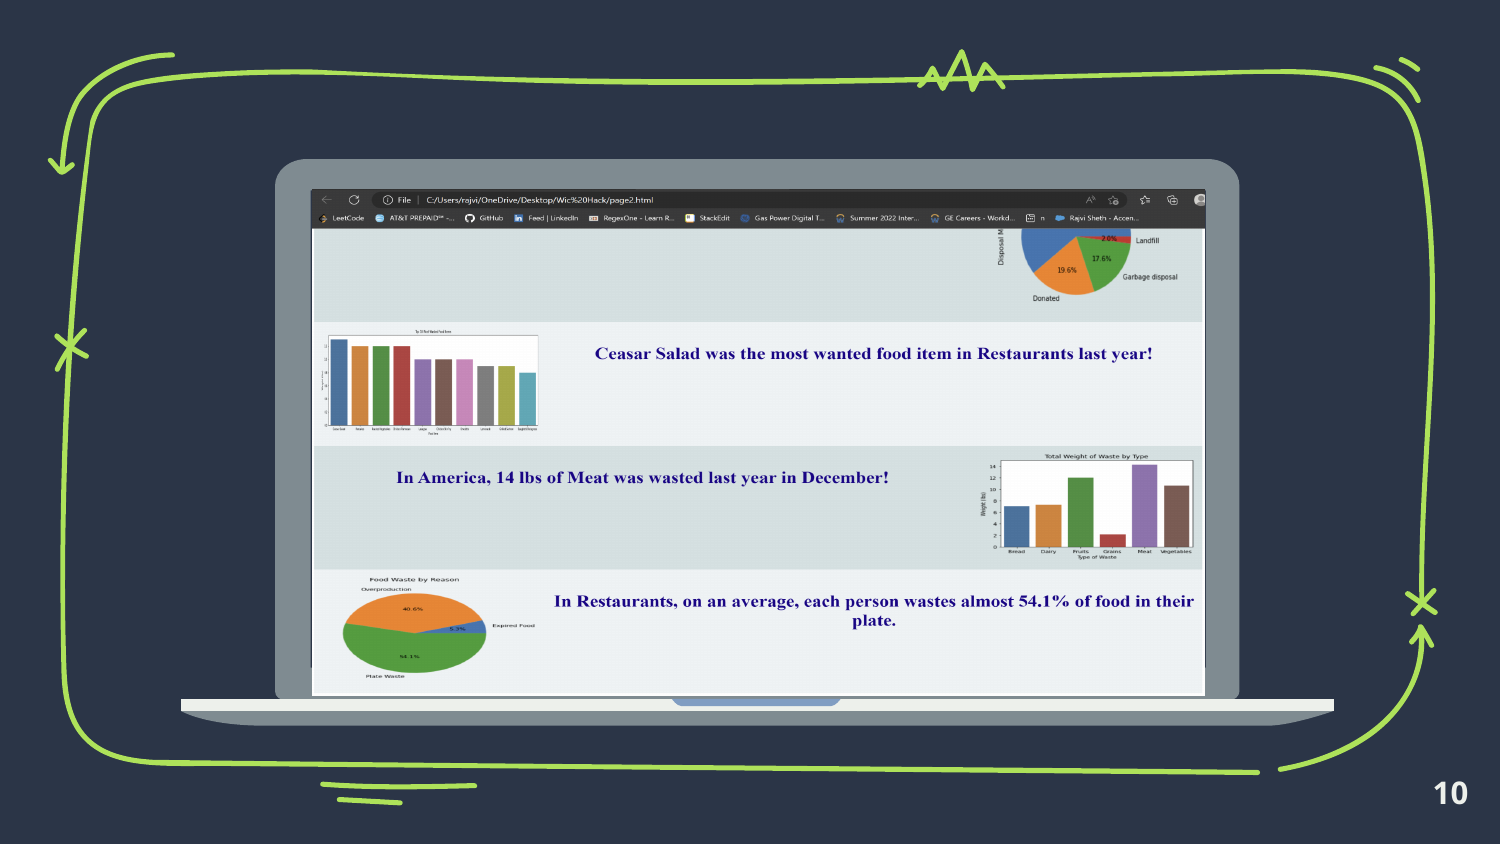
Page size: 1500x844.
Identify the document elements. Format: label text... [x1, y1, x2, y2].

picture [312, 189, 1205, 697]
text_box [180, 158, 1335, 726]
slide_number ‹#› [1378, 769, 1469, 820]
